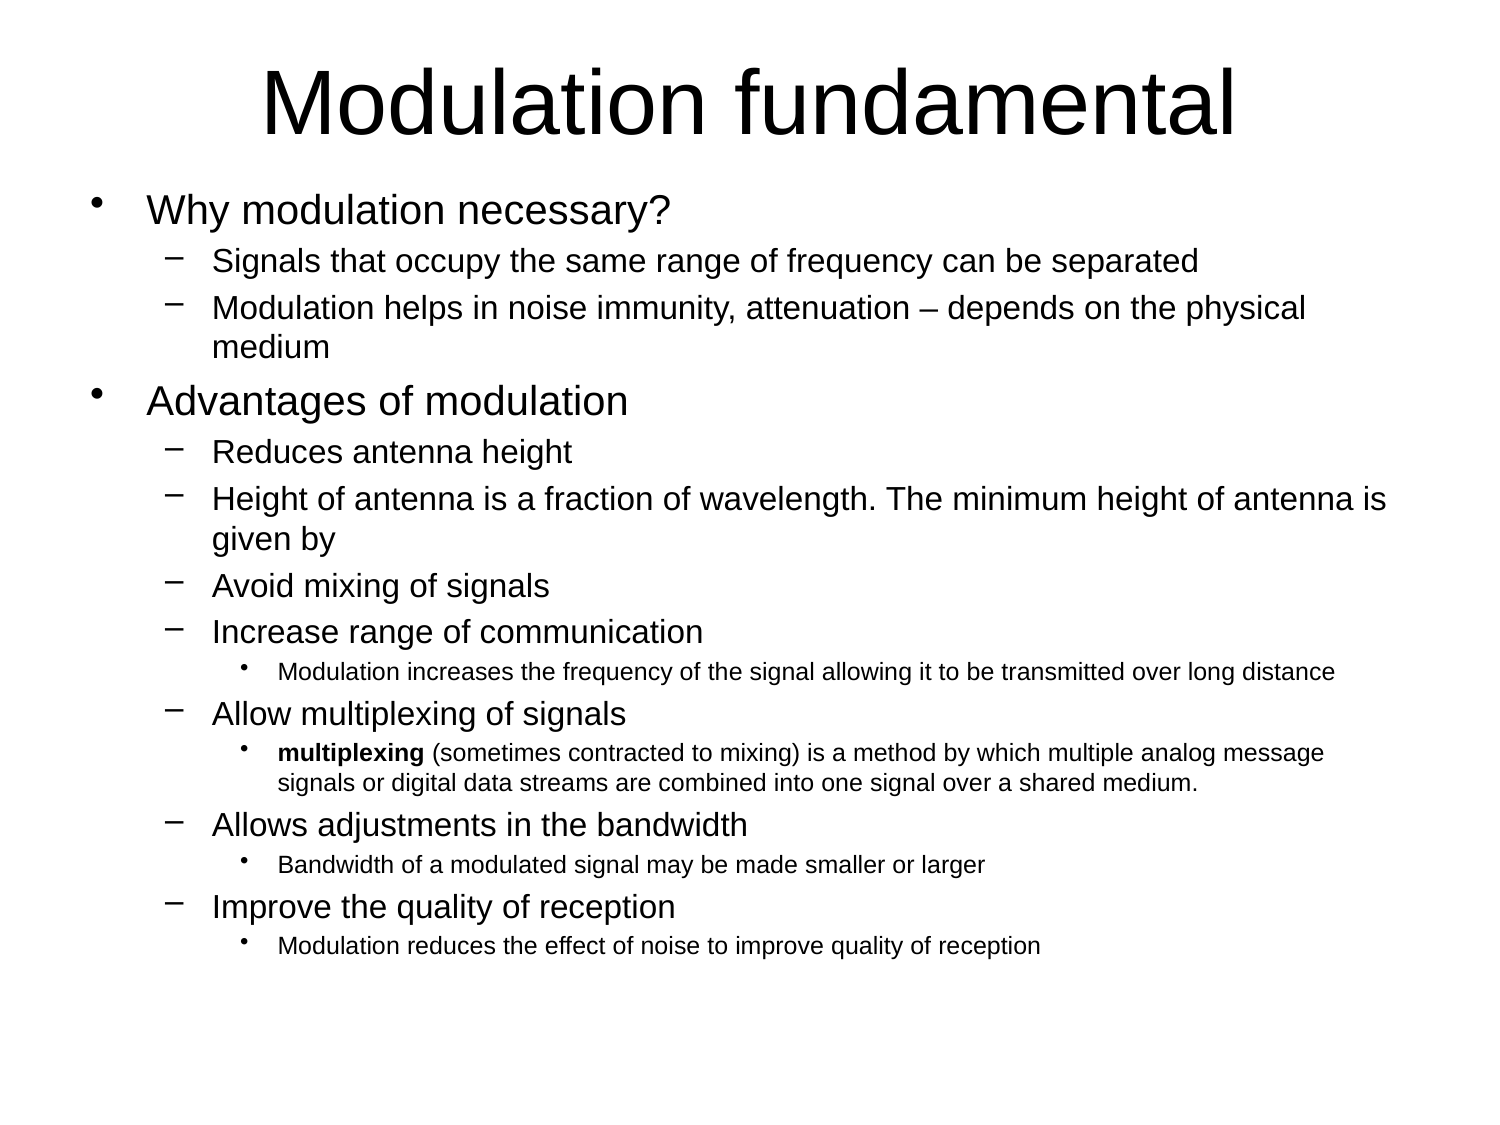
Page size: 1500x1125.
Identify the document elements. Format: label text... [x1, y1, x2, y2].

title Modulation fundamental [75, 45, 1425, 150]
